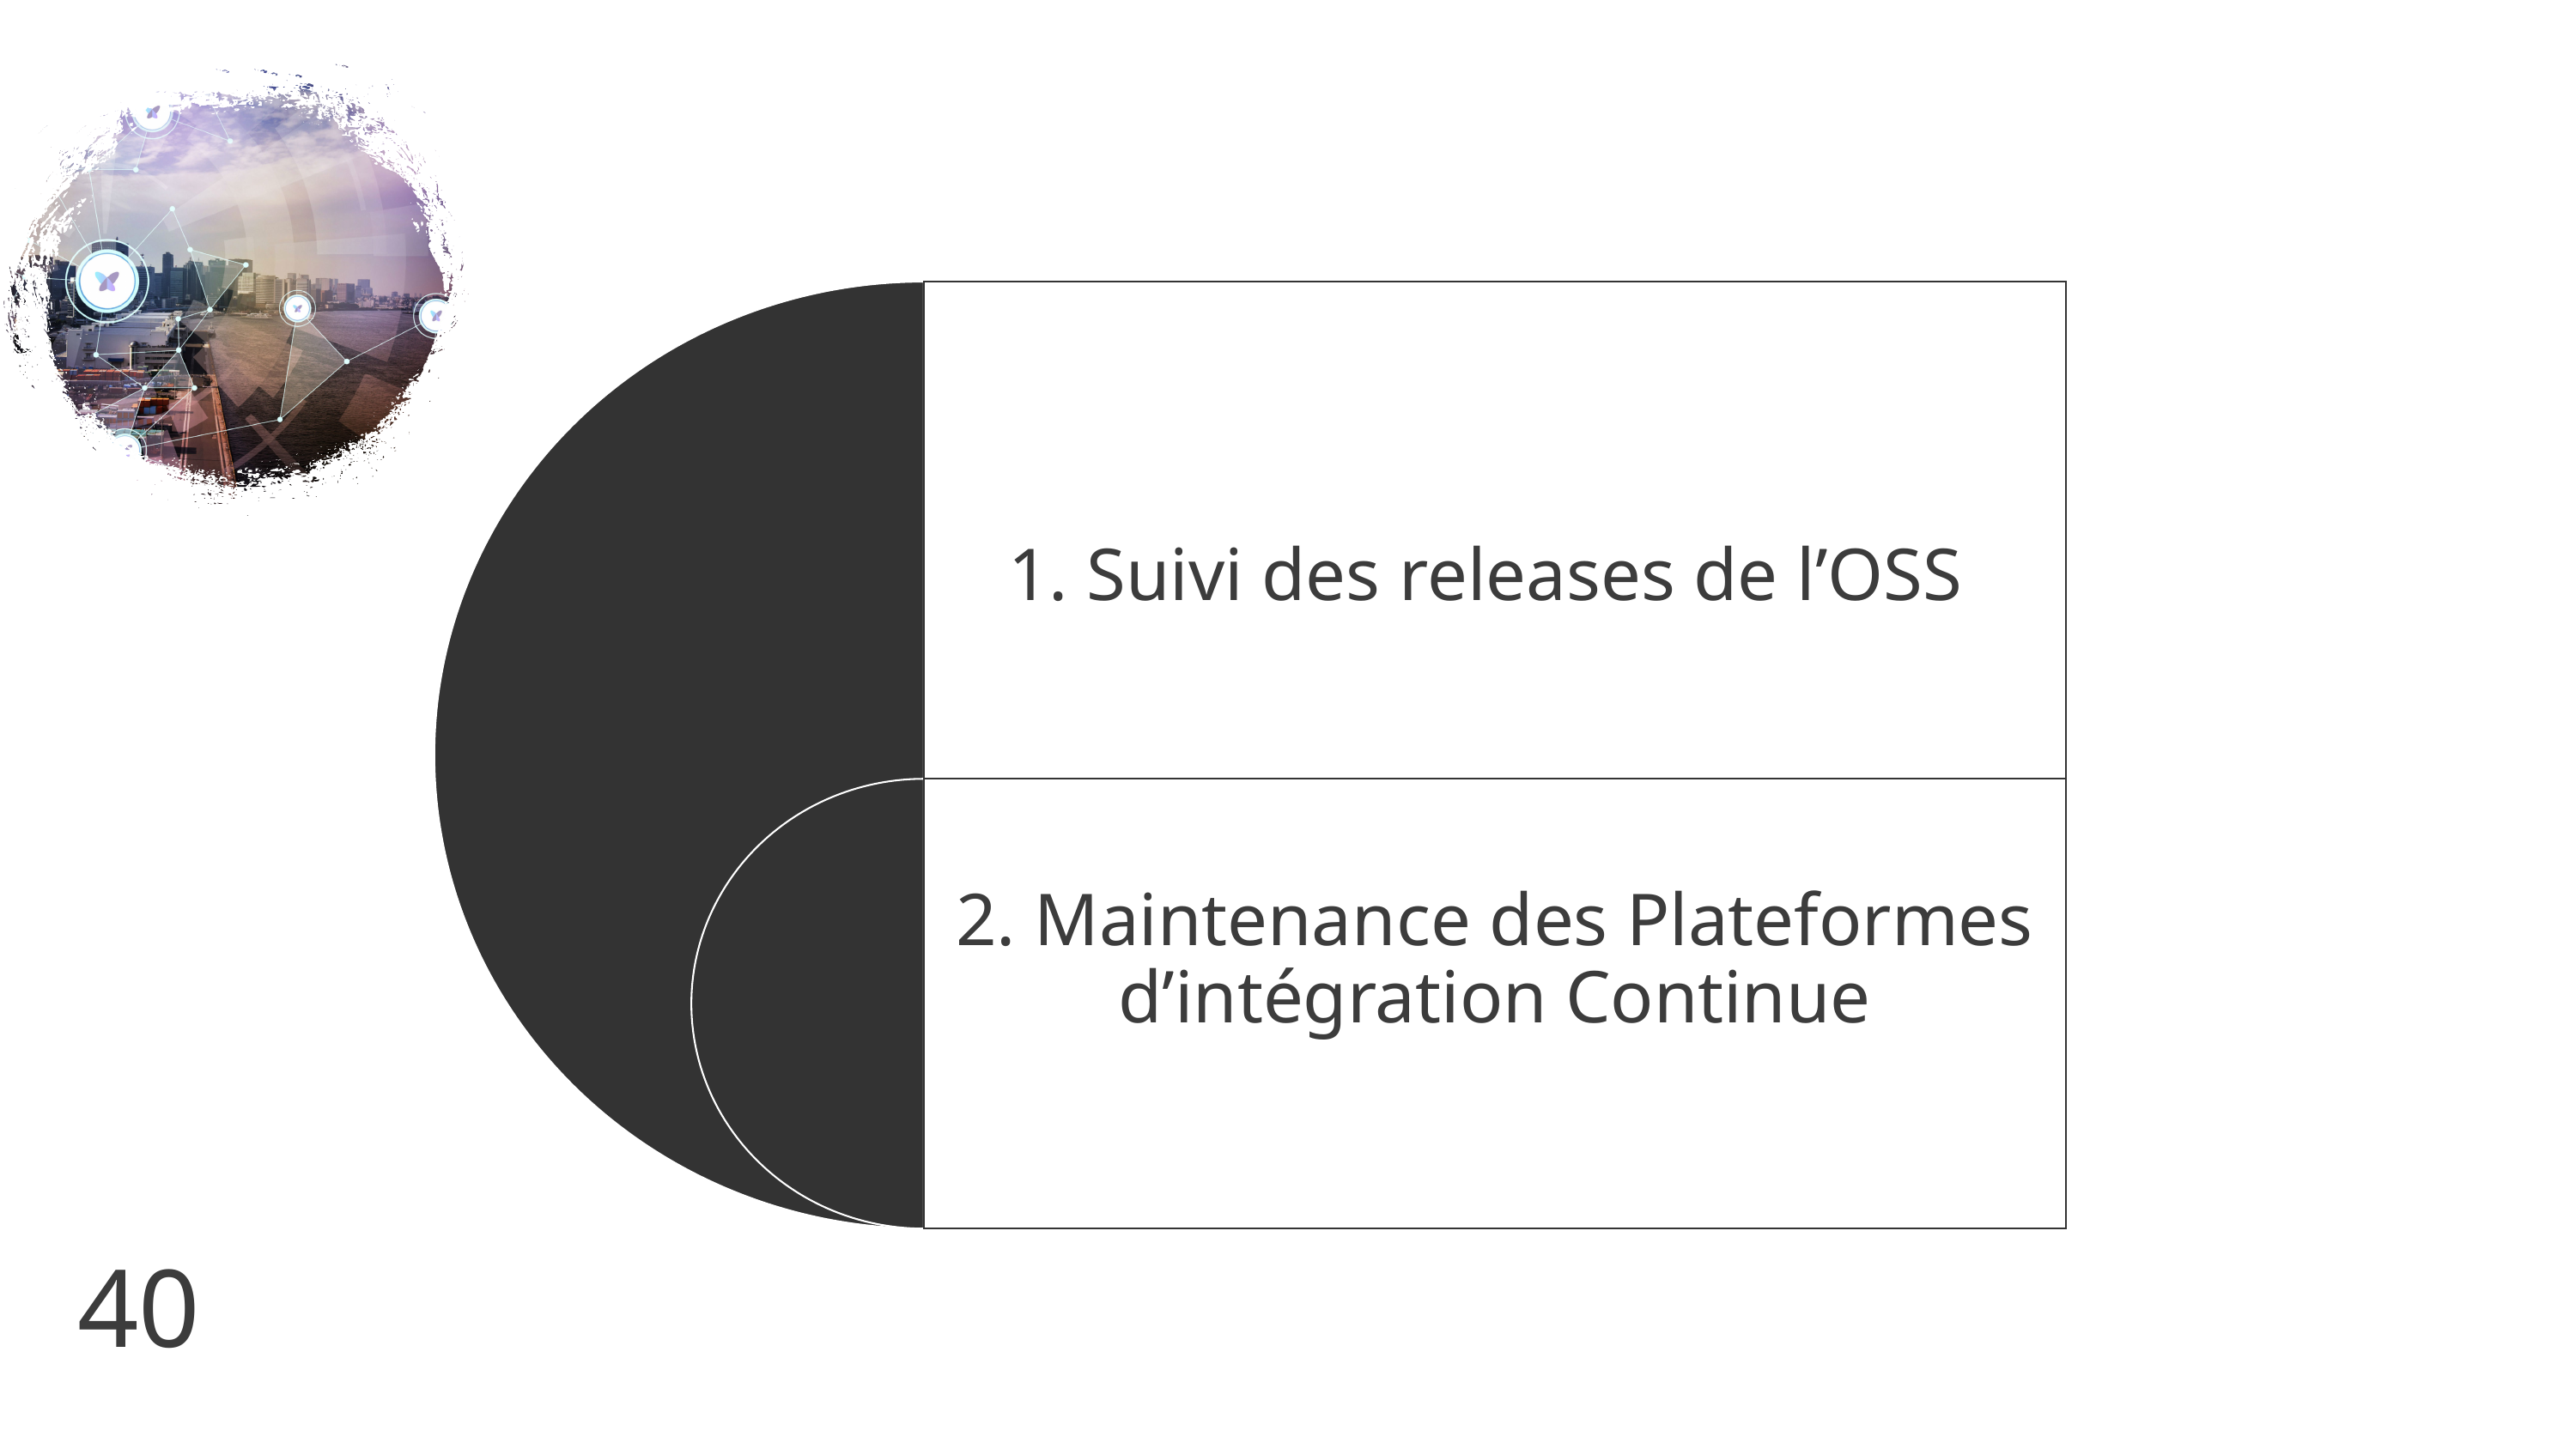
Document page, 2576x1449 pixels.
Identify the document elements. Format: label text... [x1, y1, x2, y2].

text_box [433, 281, 923, 1229]
text_box 1. Suivi des releases de l’OSS [923, 281, 2067, 778]
text_box [690, 778, 925, 1230]
picture [3, 64, 469, 516]
text_box 2. Maintenance des Plateformes d’intégration Continue [923, 778, 2067, 1229]
slide_number 40 [64, 1250, 237, 1393]
